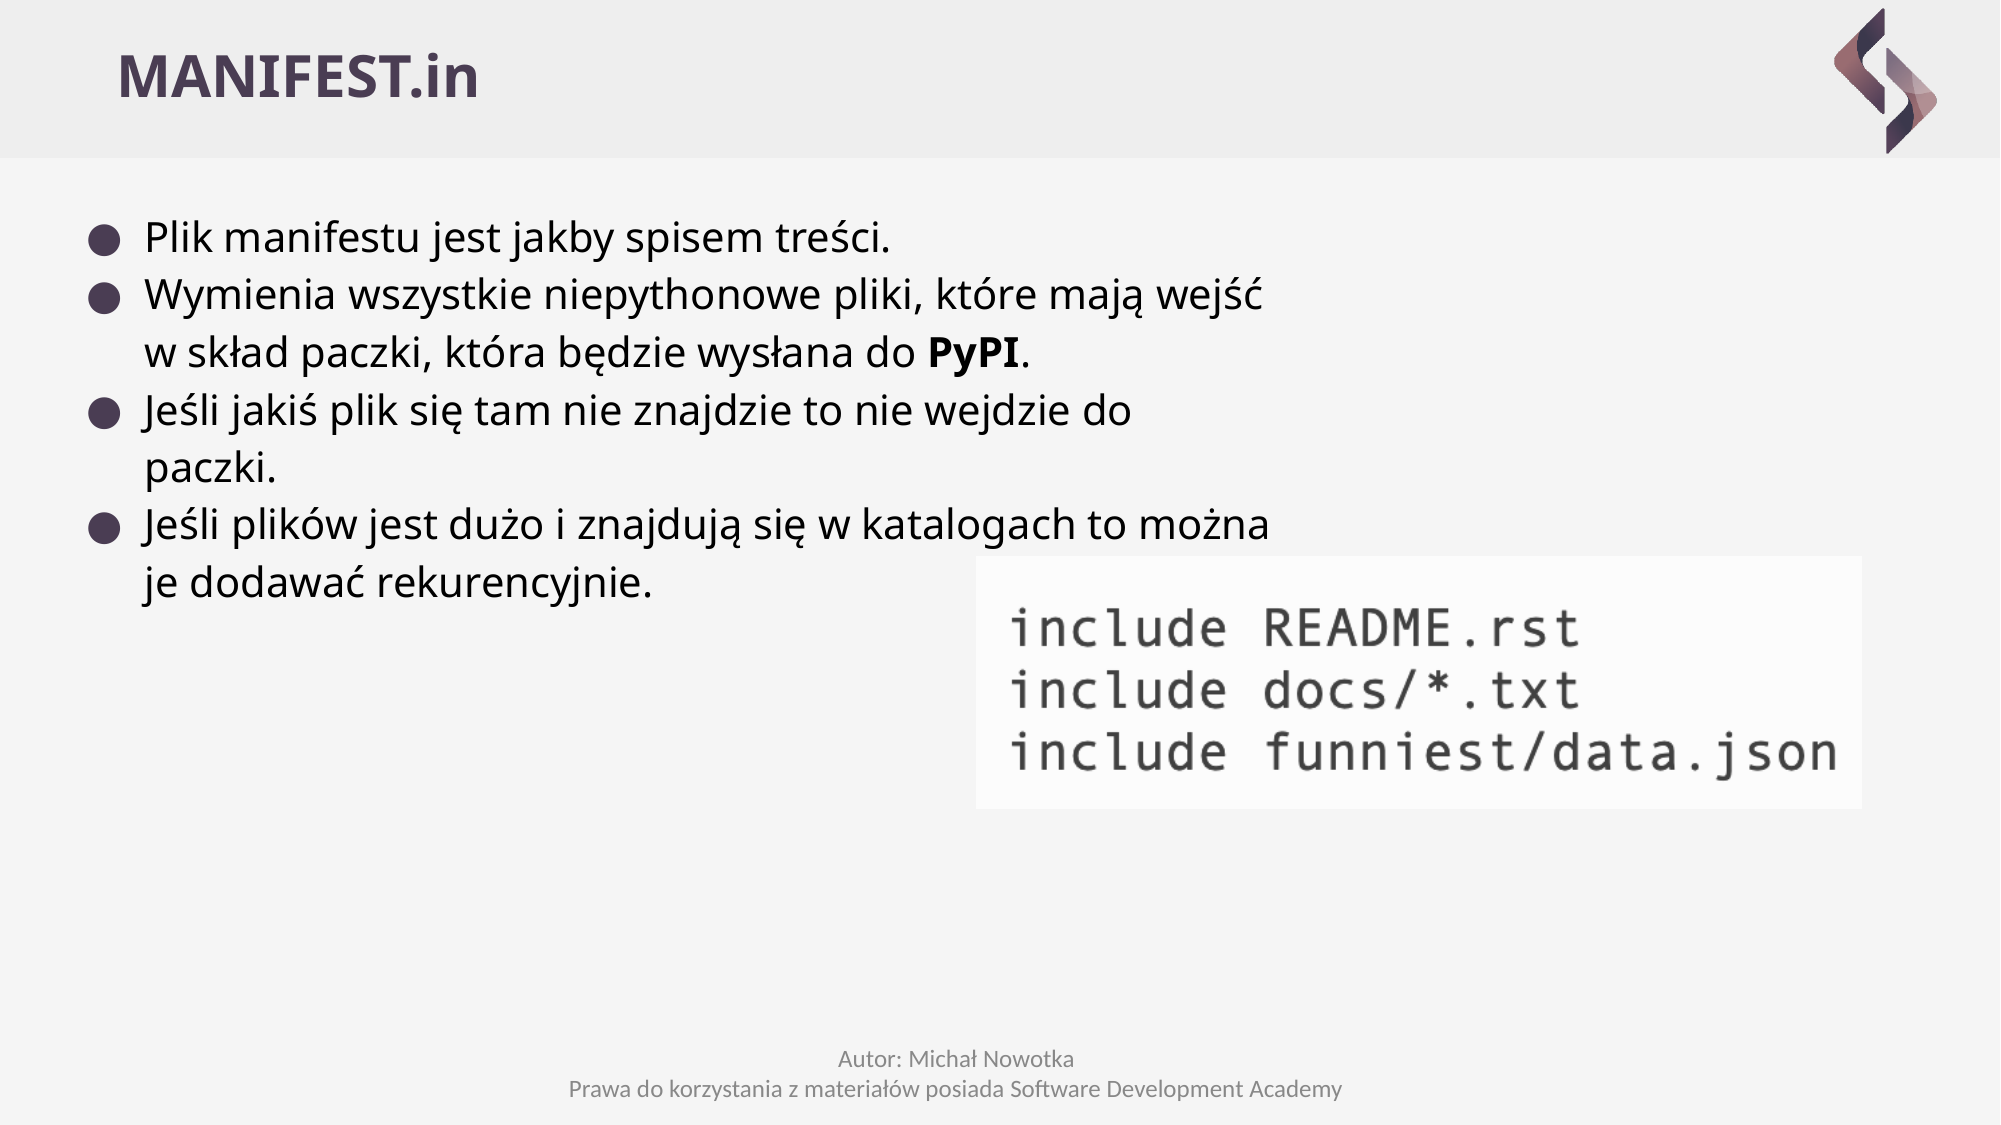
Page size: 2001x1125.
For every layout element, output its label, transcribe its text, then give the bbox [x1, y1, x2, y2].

footer Autor: Michał Nowotka Prawa do korzystania z materiałów posiada Software Development Academy [486, 1042, 1427, 1103]
title MANIFEST.in [101, 0, 1788, 158]
picture [975, 556, 1862, 809]
text_box Plik manifestu jest jakby spisem treści. Wymienia wszystkie niepythonowe pliki, które mają wejść w skład paczki, która będzie wysłana do PyPI. Jeśli jakiś plik się tam nie znajdzie to nie wejdzie do paczki. Jeśli plików jest dużo i znajdują się w katalogach to można je dodawać rekurencyjnie. [54, 188, 1290, 993]
picture [1787, 0, 2001, 166]
